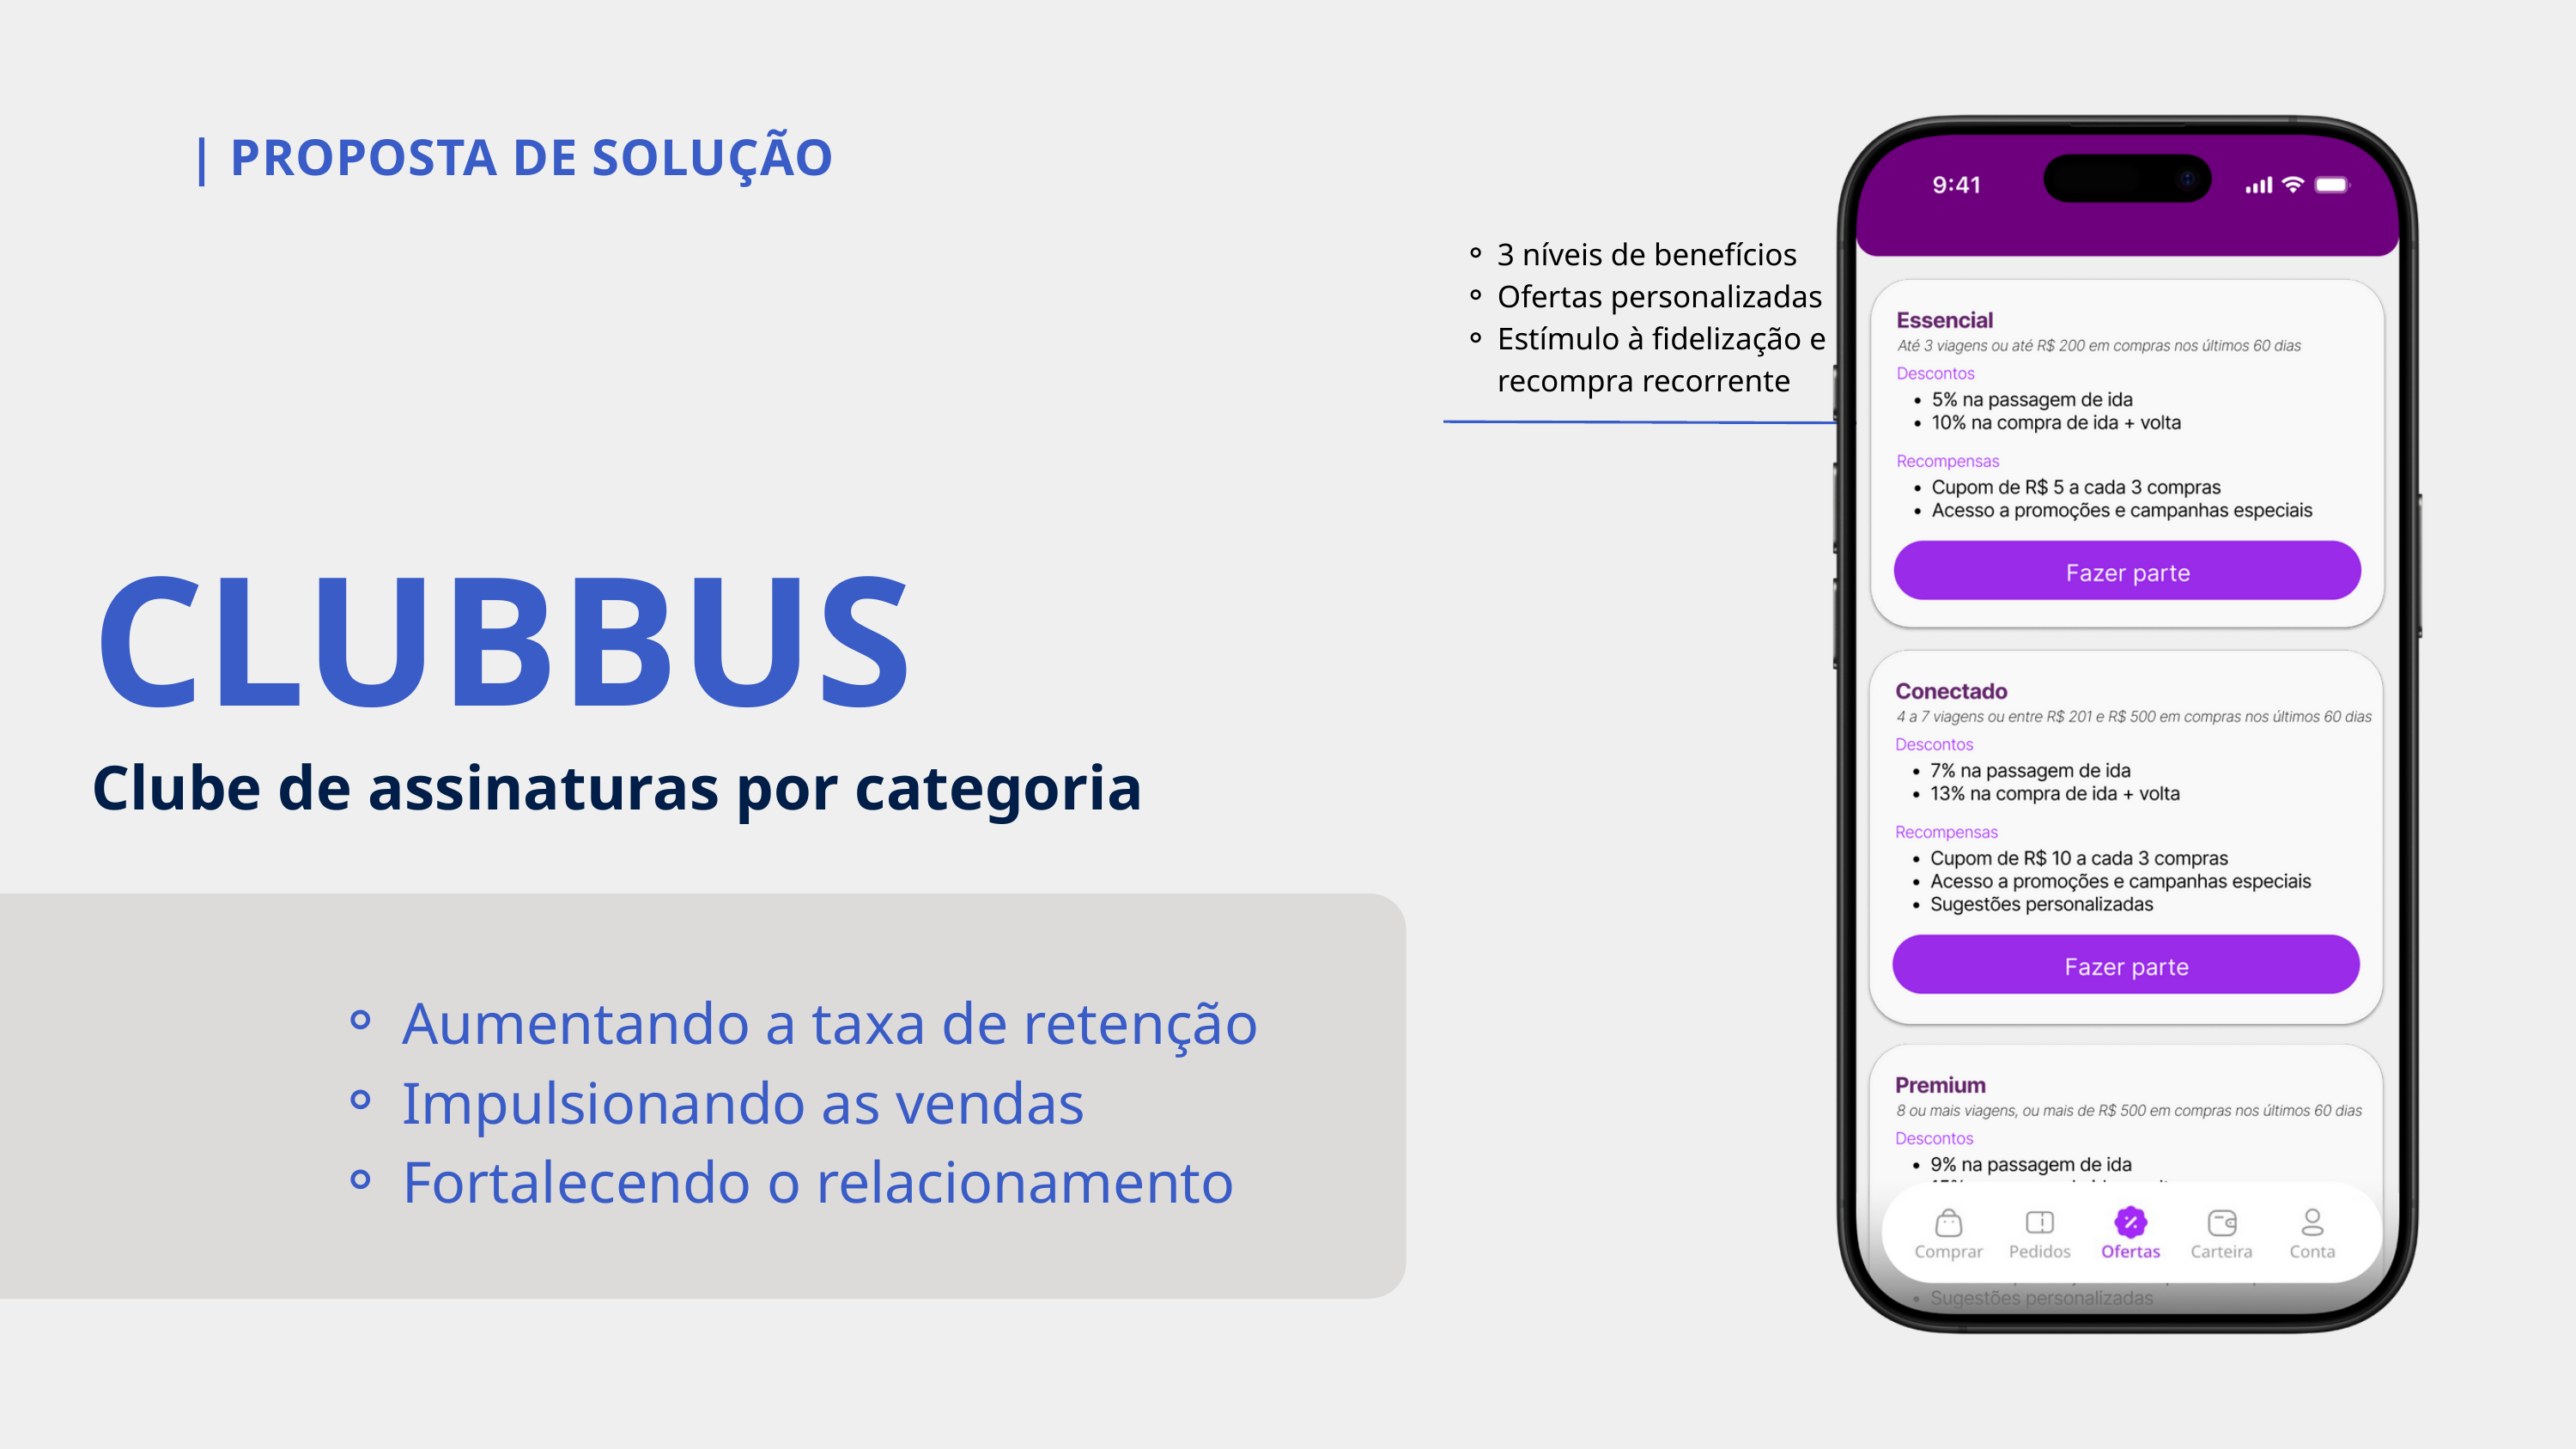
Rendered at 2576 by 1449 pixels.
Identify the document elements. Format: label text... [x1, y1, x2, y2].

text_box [0, 888, 1444, 1304]
text_box CLUBBUS [91, 490, 1059, 742]
text_box Clube de assinaturas por categoria [91, 737, 1190, 822]
text_box | PROPOSTA DE SOLUÇÃO [188, 112, 1306, 186]
text_box [1824, 104, 2432, 1345]
text_box 3 níveis de benefícios Ofertas personalizadas Estímulo à fidelização e recompra recorrente [1394, 229, 1952, 398]
